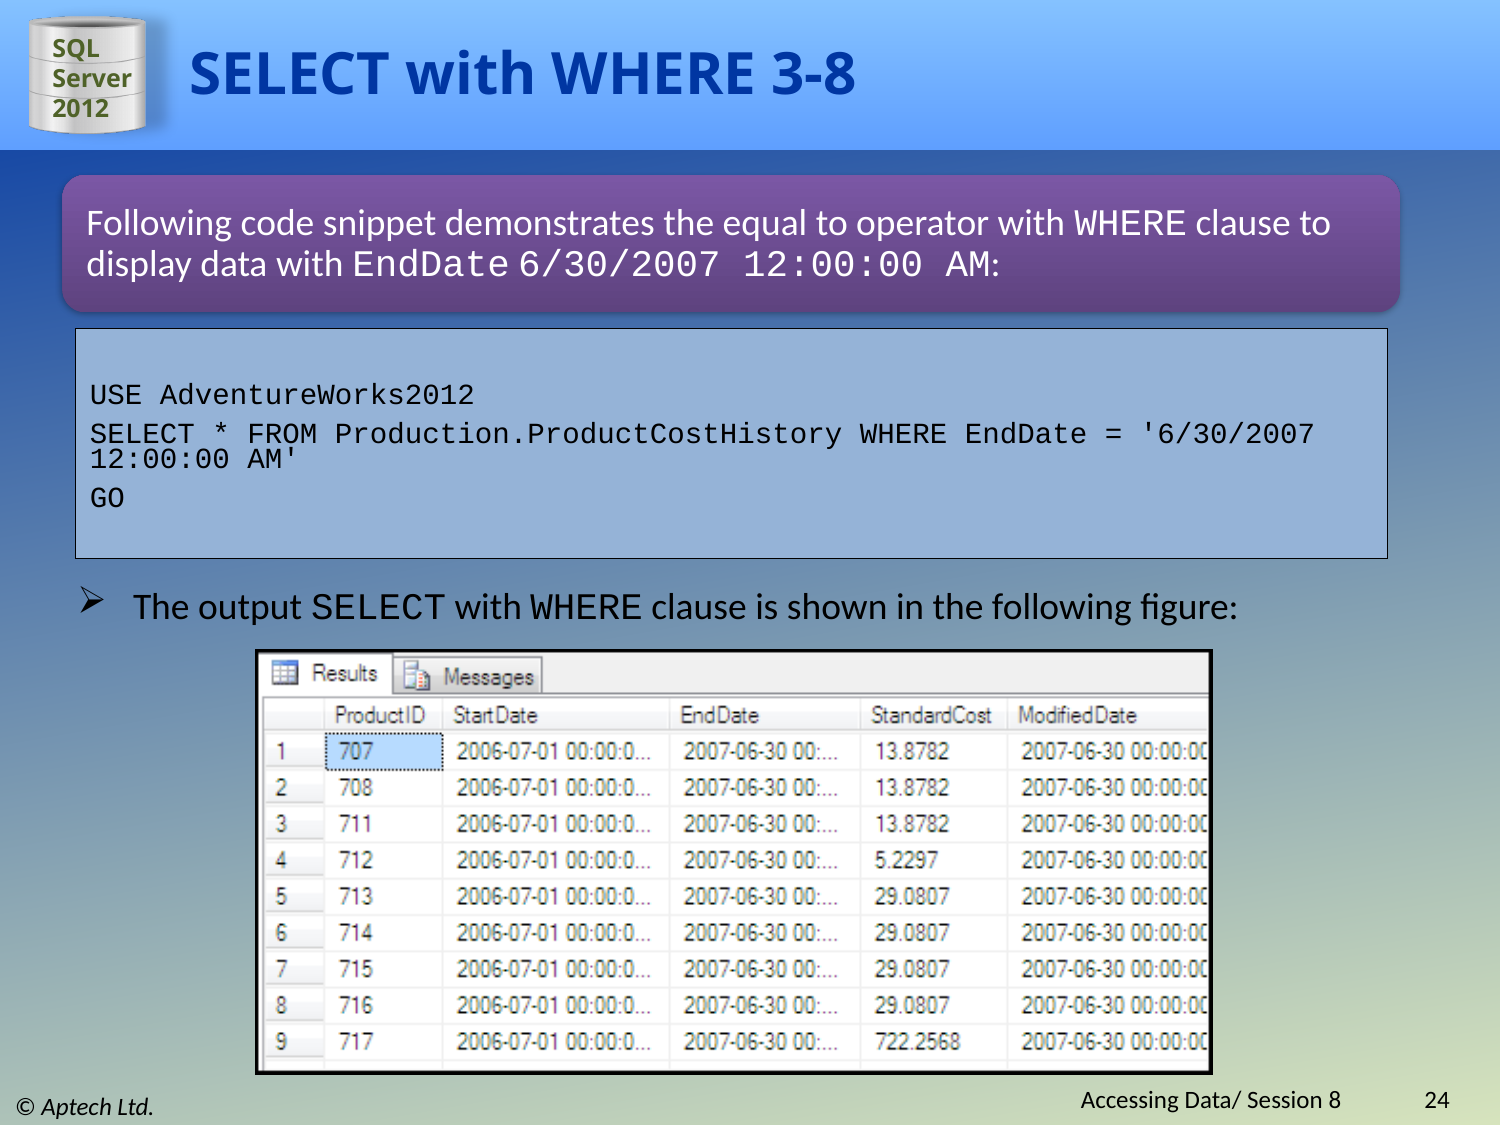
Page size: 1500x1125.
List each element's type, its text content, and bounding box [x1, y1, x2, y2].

slide_number 24 [1363, 1084, 1465, 1113]
title SELECT with WHERE 3-8 [174, 37, 1426, 106]
text_box USE AdventureWorks2012 SELECT * FROM Production.ProductCostHistory WHERE EndDate = '6/30/2007 12:00:00 AM' GO [75, 328, 1388, 559]
text_box The output SELECT with WHERE clause is shown in the following figure: [62, 574, 1438, 635]
picture [255, 649, 1213, 1076]
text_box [62, 174, 1401, 313]
picture [24, 0, 150, 150]
footer Accessing Data/ Session 8 [375, 1084, 1363, 1113]
